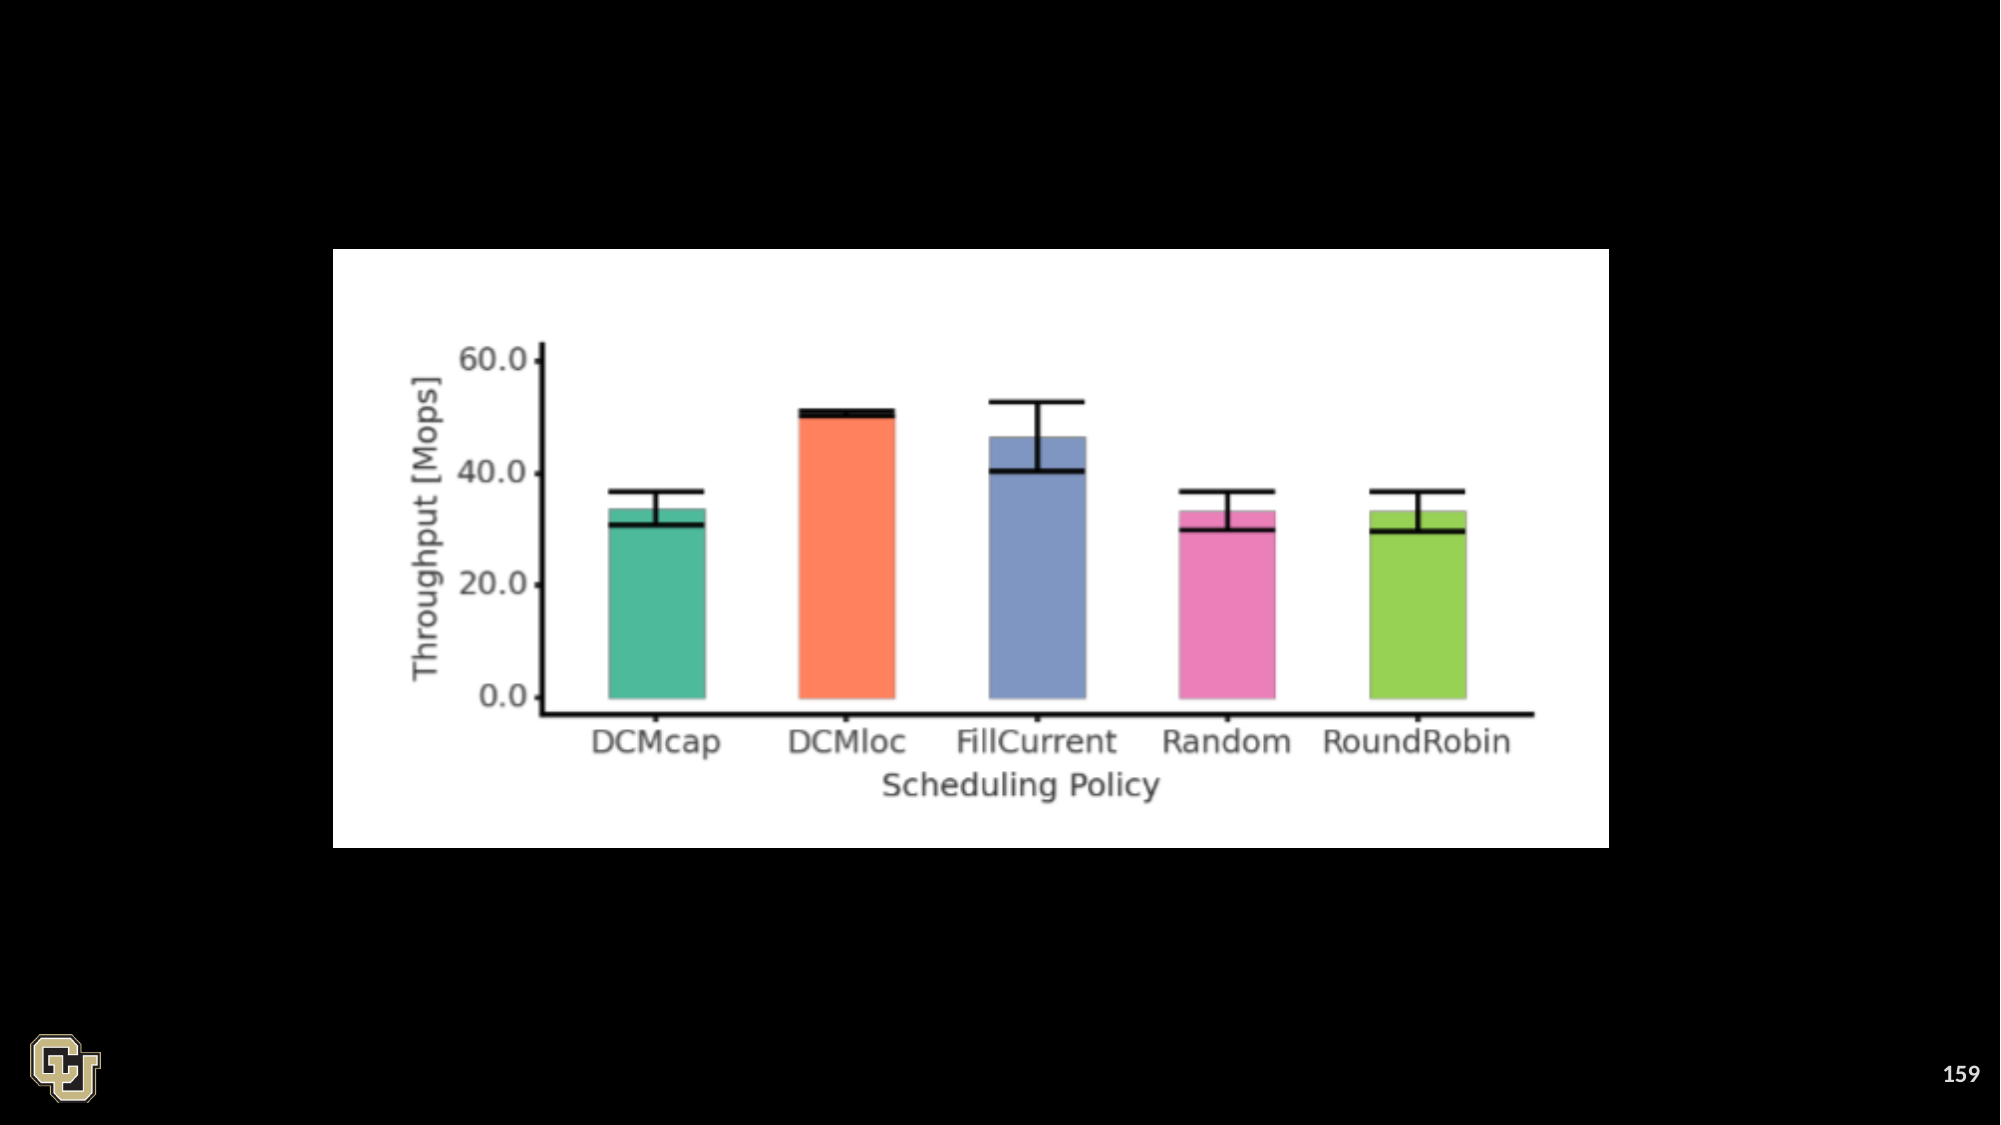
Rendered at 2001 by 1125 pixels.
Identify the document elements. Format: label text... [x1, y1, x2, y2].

picture [332, 249, 1609, 848]
slide_number 159 [1744, 1042, 1996, 1103]
